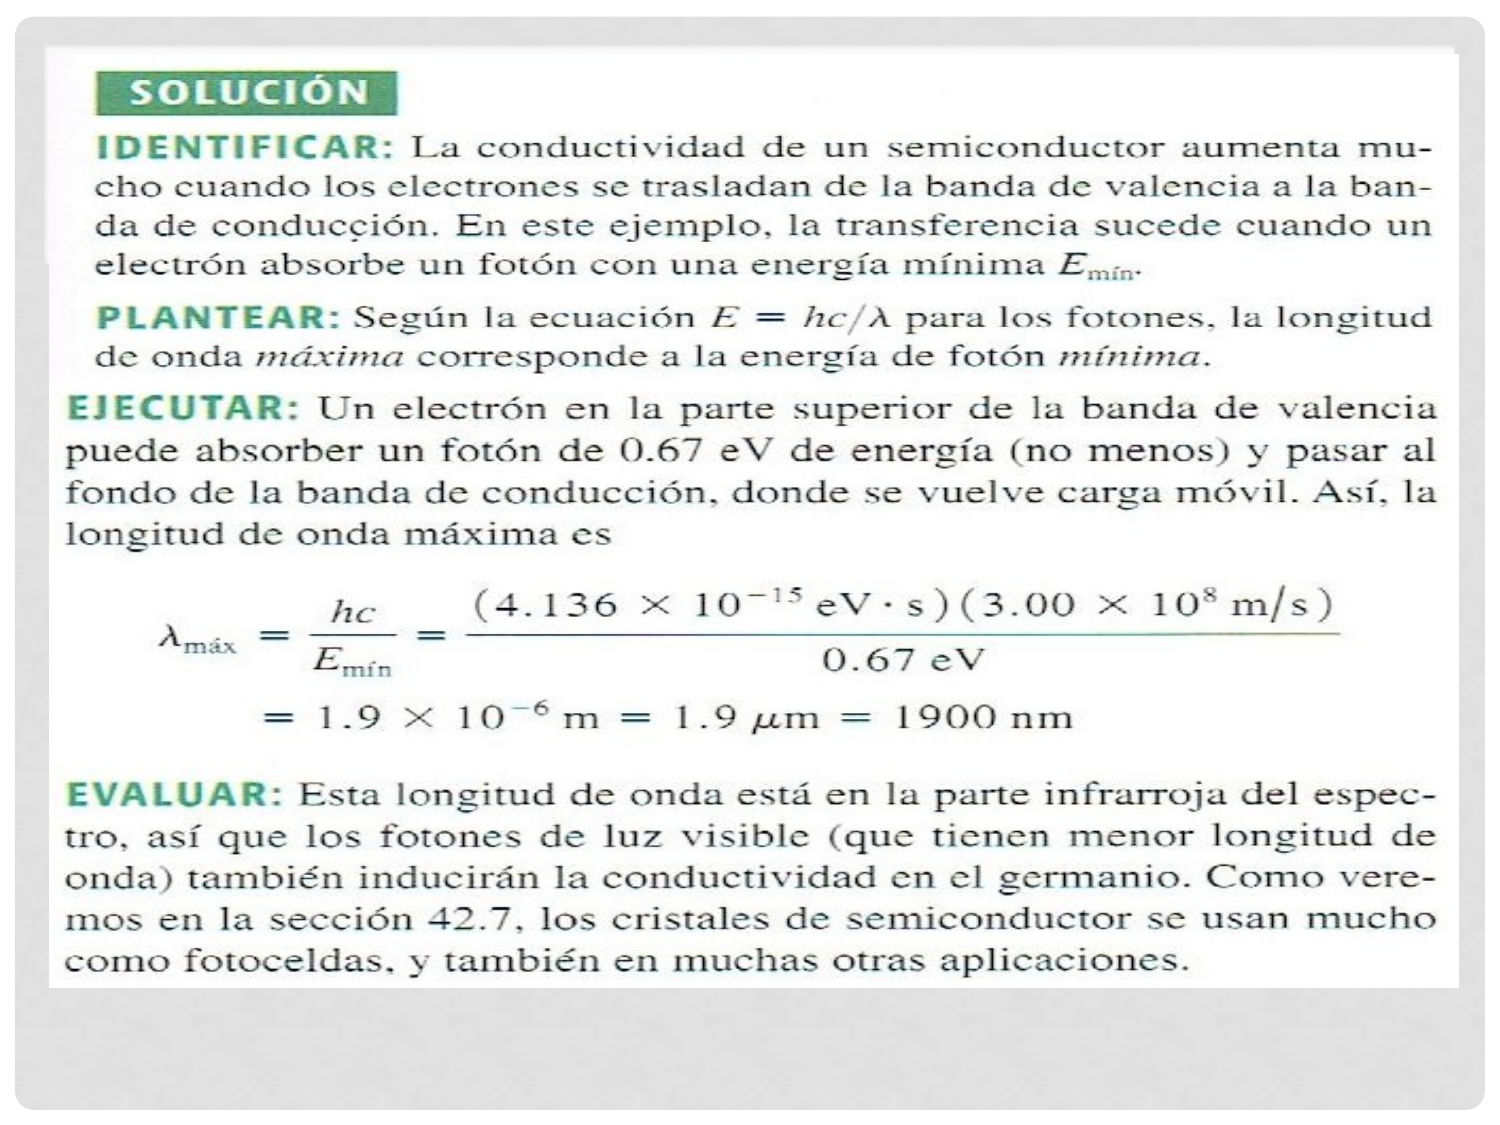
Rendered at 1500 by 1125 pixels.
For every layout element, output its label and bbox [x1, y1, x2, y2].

picture [48, 54, 1459, 988]
